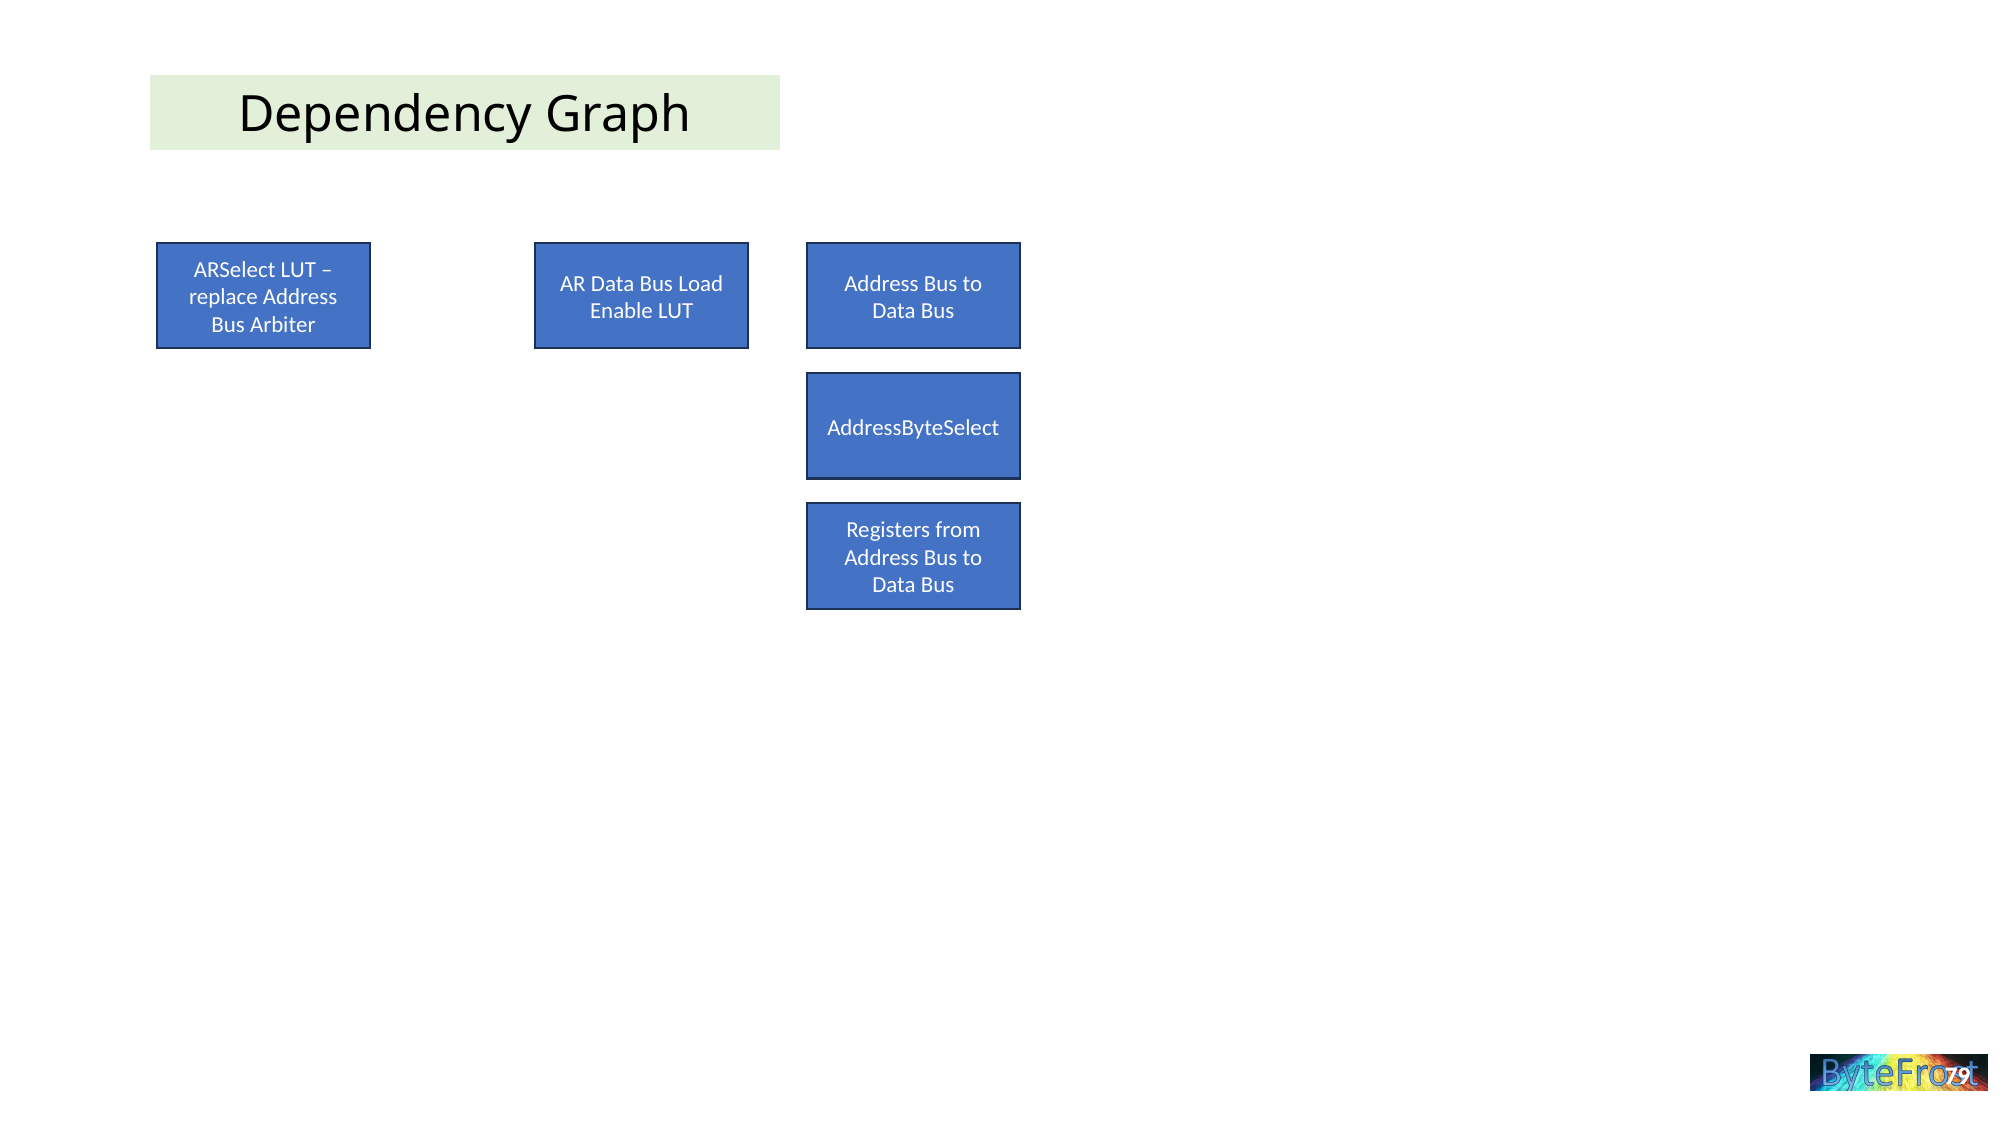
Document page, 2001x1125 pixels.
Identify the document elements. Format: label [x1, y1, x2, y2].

title [150, 75, 780, 150]
text_box [806, 372, 1021, 480]
text_box [156, 242, 371, 349]
text_box [806, 242, 1021, 349]
text_box [534, 242, 749, 349]
text_box [806, 502, 1021, 610]
picture [1810, 1054, 1988, 1091]
